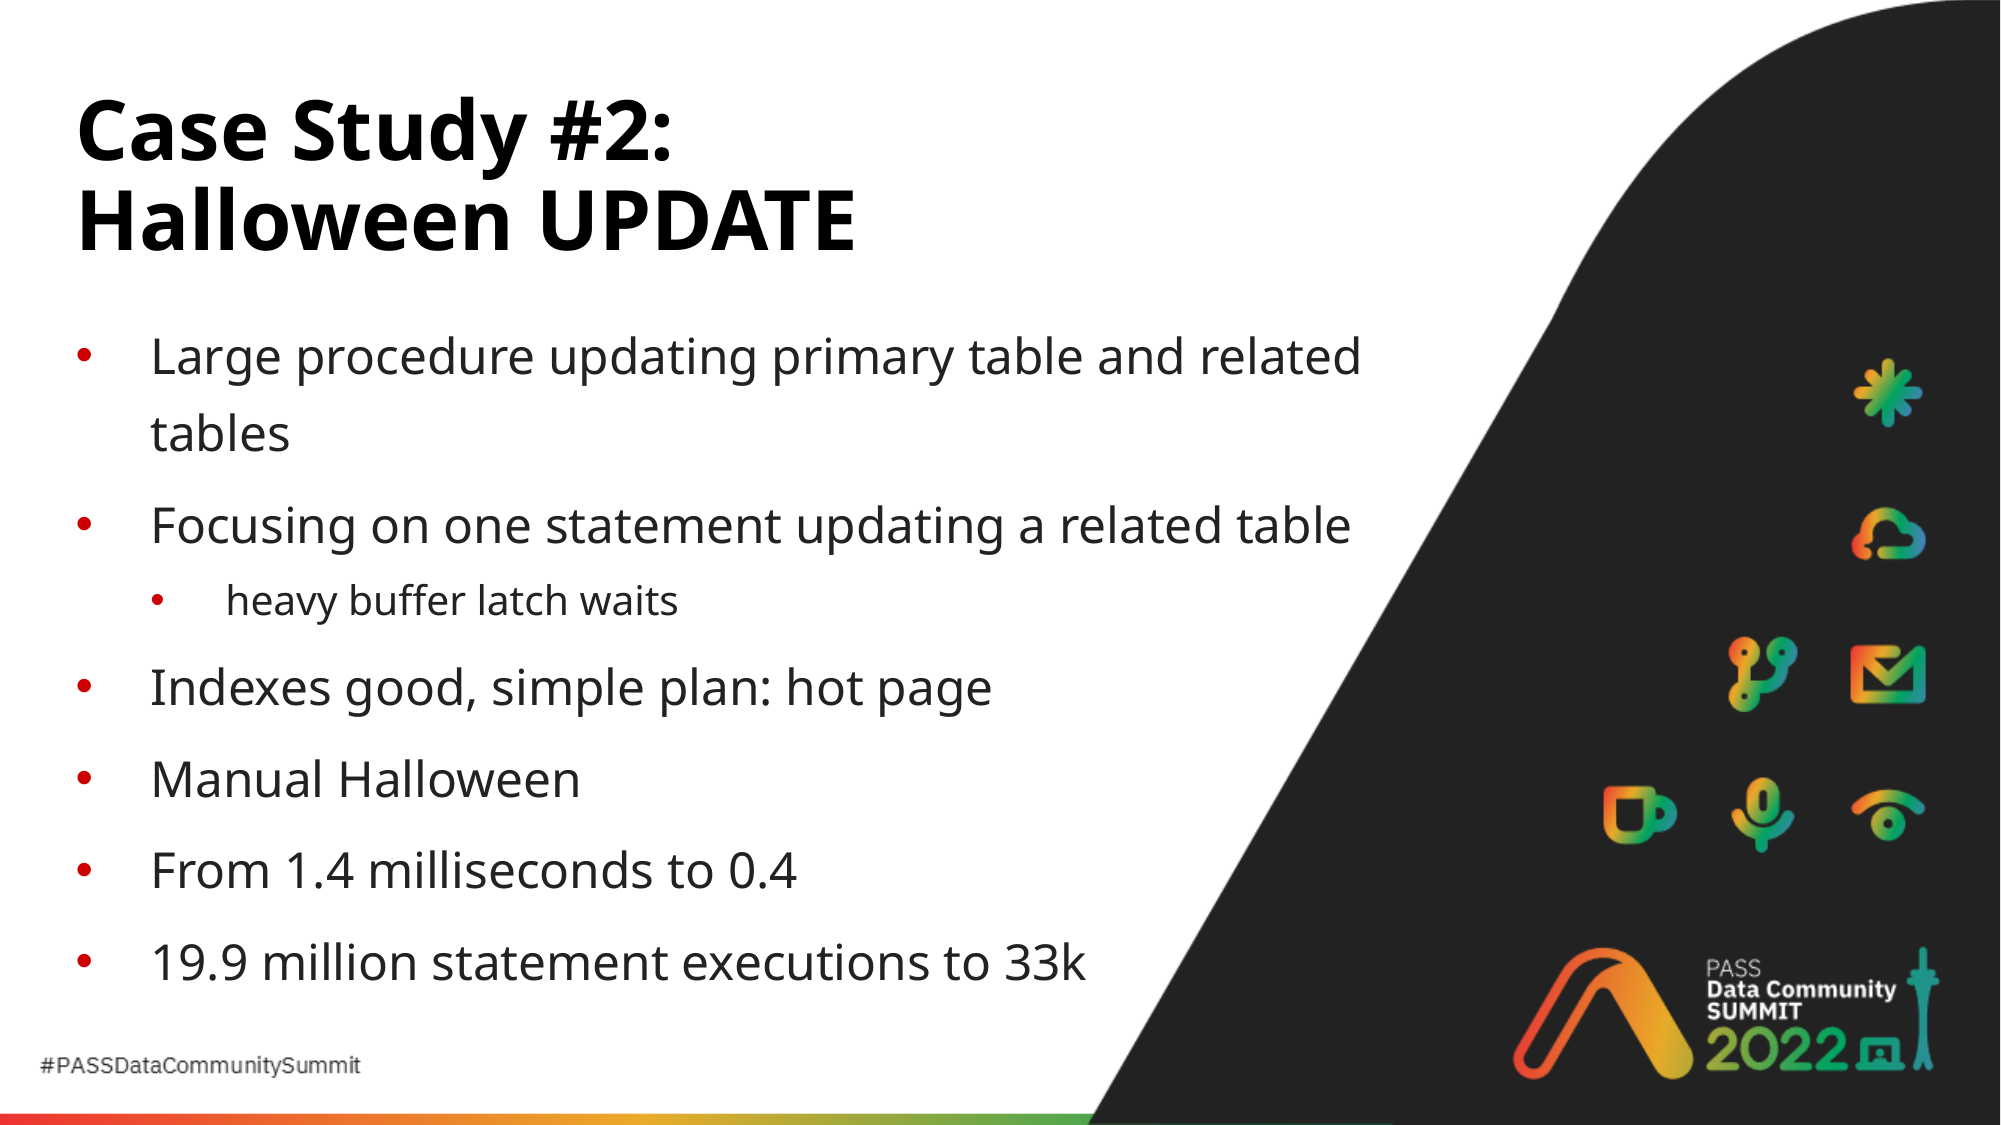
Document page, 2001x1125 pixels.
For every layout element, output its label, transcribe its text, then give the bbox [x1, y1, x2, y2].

list Large procedure updating primary table and related tables Focusing on one statement updating a related table heavy buffer latch waits Indexes good, simple plan: hot page Manual Halloween From 1.4 milliseconds to 0.4 19.9 million statement executions to 33k [60, 299, 1400, 1014]
title Case Study #2: Halloween UPDATE [60, 80, 1606, 299]
picture [0, 0, 2001, 1125]
